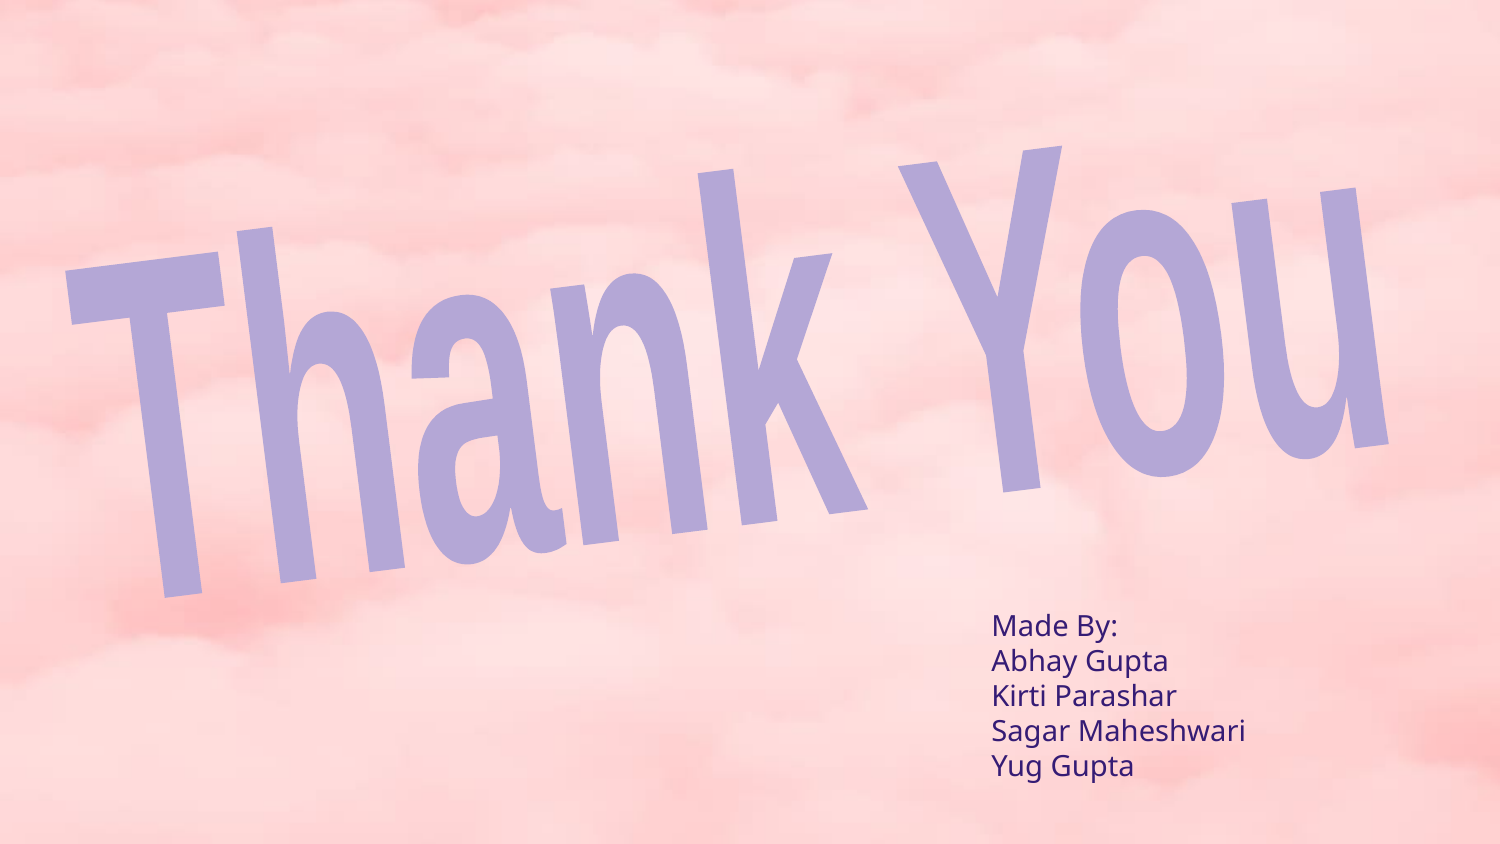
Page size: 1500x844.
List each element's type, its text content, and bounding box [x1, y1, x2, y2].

picture [0, 0, 1500, 844]
text_box Made By: Abhay Gupta Kirti Parashar Sagar Maheshwari Yug Gupta [976, 592, 1390, 798]
